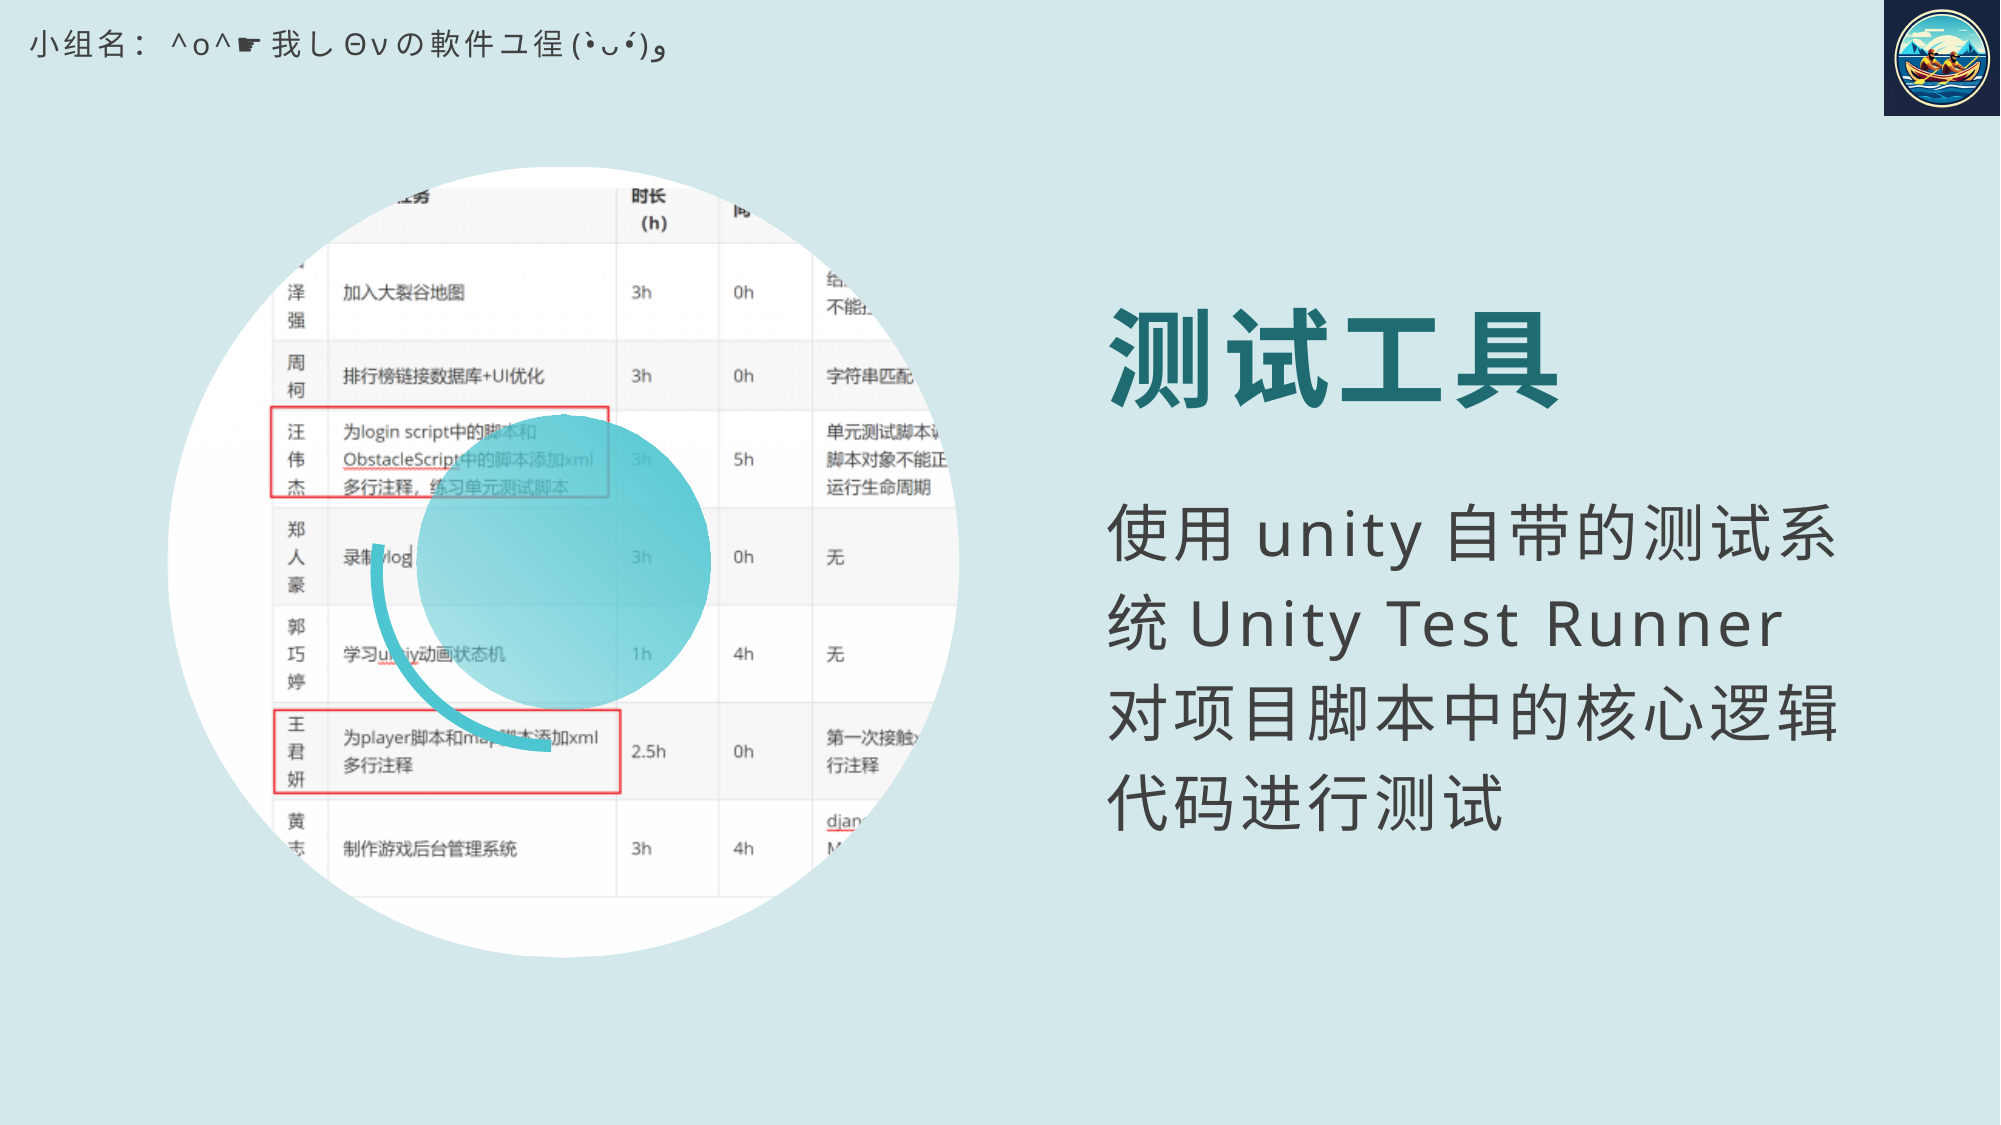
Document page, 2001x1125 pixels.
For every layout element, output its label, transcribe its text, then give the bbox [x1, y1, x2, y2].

picture [166, 166, 960, 959]
text_box 小组名：^o^☛我しΘνの軟件ユ徎(•̀ᴗ•́)و [18, 13, 709, 102]
text_box 使用unity自带的测试系统Unity Test Runner对项目脚本中的核心逻辑代码进行测试 [1096, 474, 1868, 885]
text_box 测试工具 [1096, 240, 1868, 426]
picture [1883, 0, 2000, 116]
